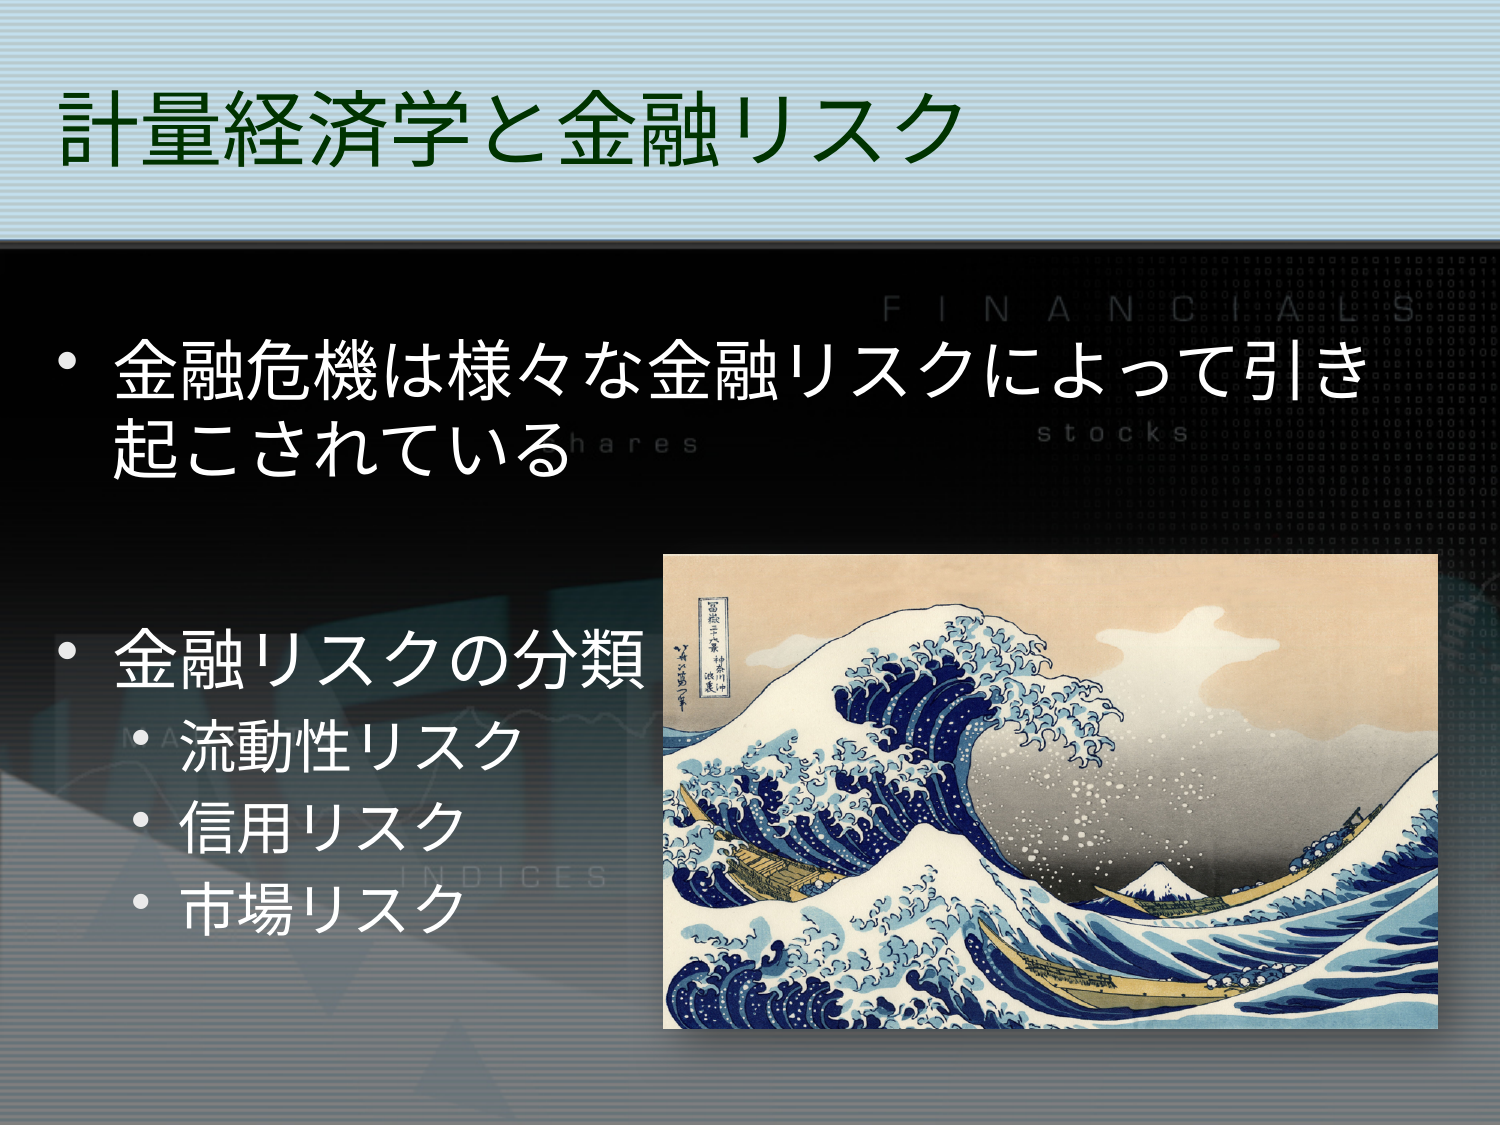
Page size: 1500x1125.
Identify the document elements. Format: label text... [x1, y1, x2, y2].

picture [0, 0, 1500, 1125]
list 金融危機は様々な金融リスクによって引き起こされている 金融リスクの分類 流動性リスク 信用リスク 市場リスク [41, 320, 1438, 1094]
title 計量経済学と金融リスク [41, 42, 1459, 186]
